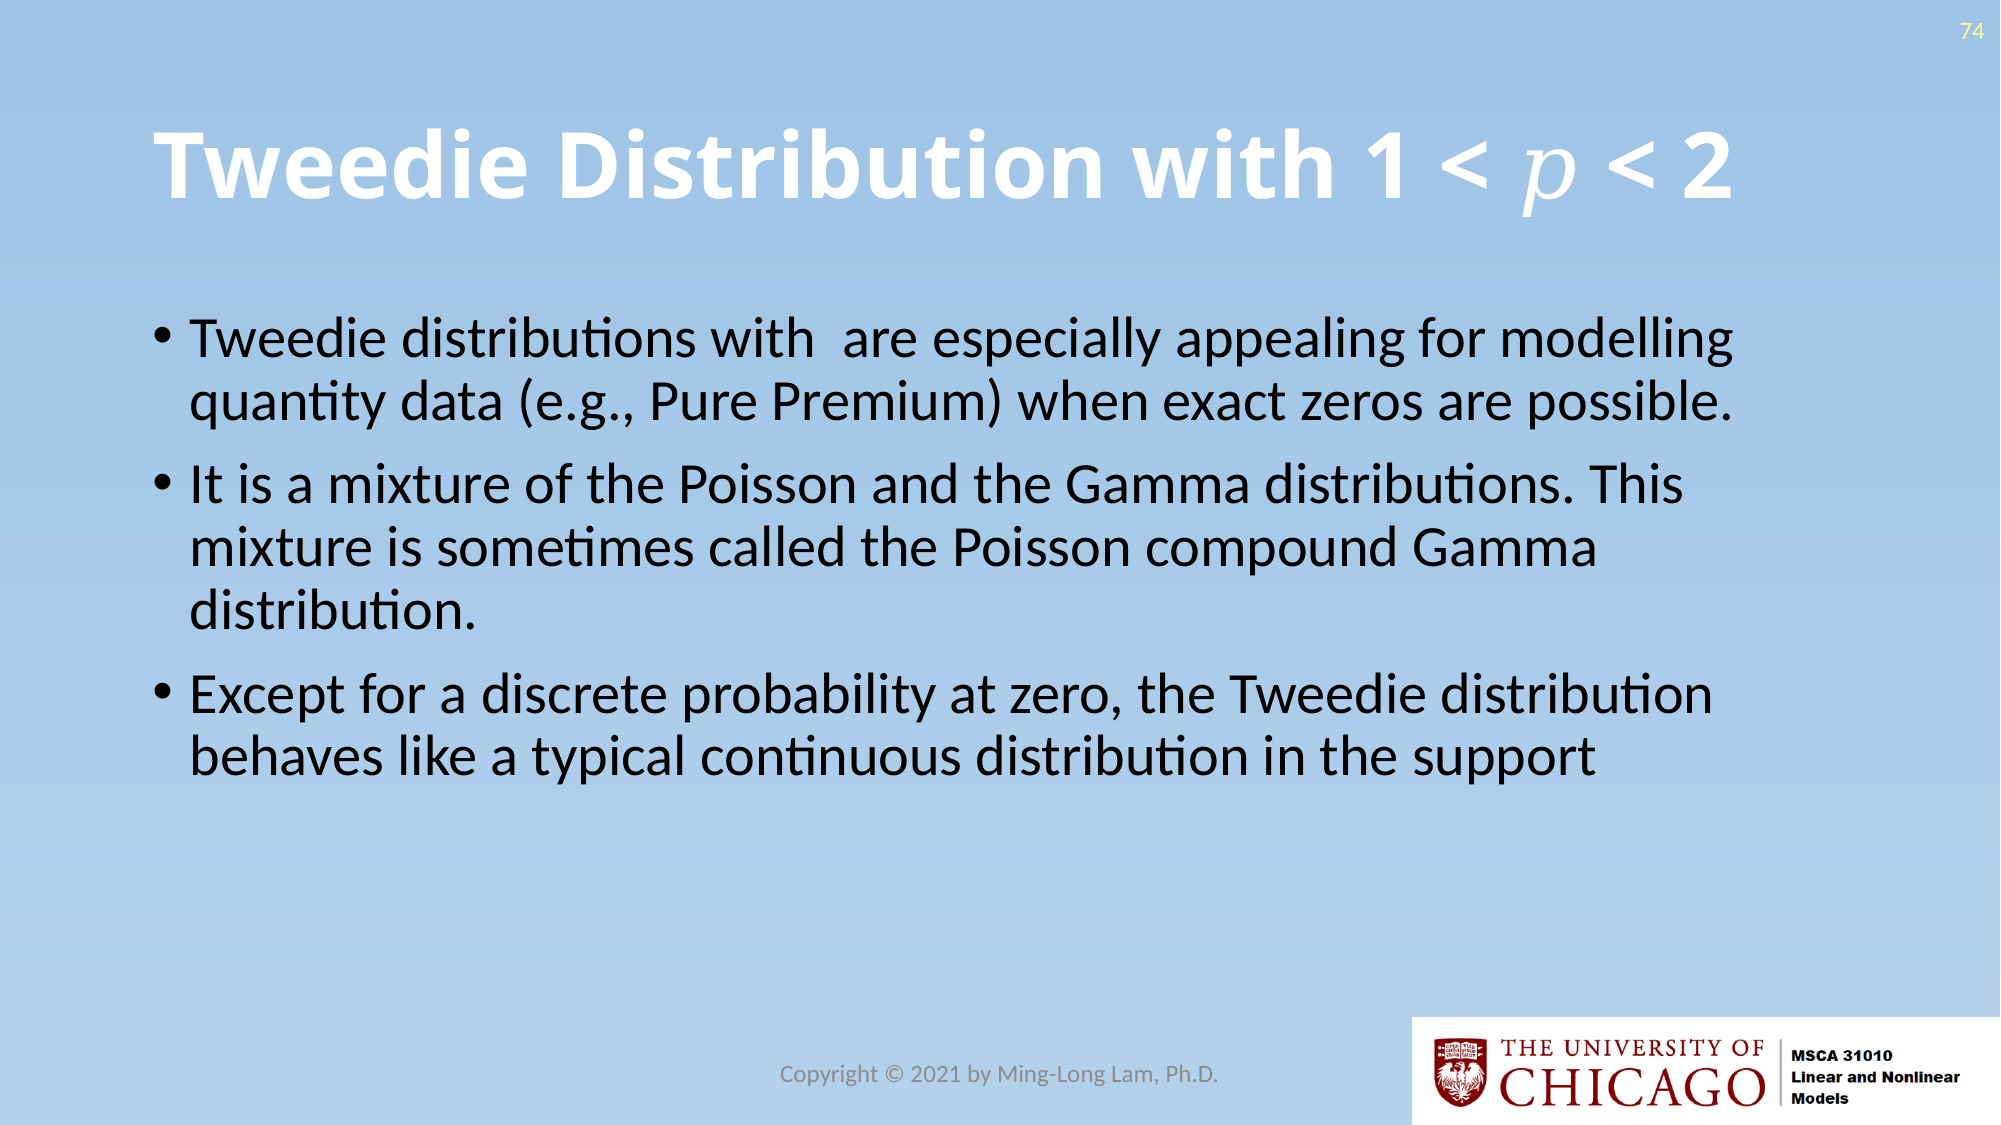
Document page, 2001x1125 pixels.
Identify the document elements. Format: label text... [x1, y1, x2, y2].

picture [1412, 1017, 2000, 1125]
slide_number 74 [1550, 0, 2000, 60]
title Tweedie Distribution with 1 < 𝑝 < 2 [137, 59, 1863, 278]
footer Copyright © 2021 by Ming-Long Lam, Ph.D. [662, 1042, 1338, 1103]
